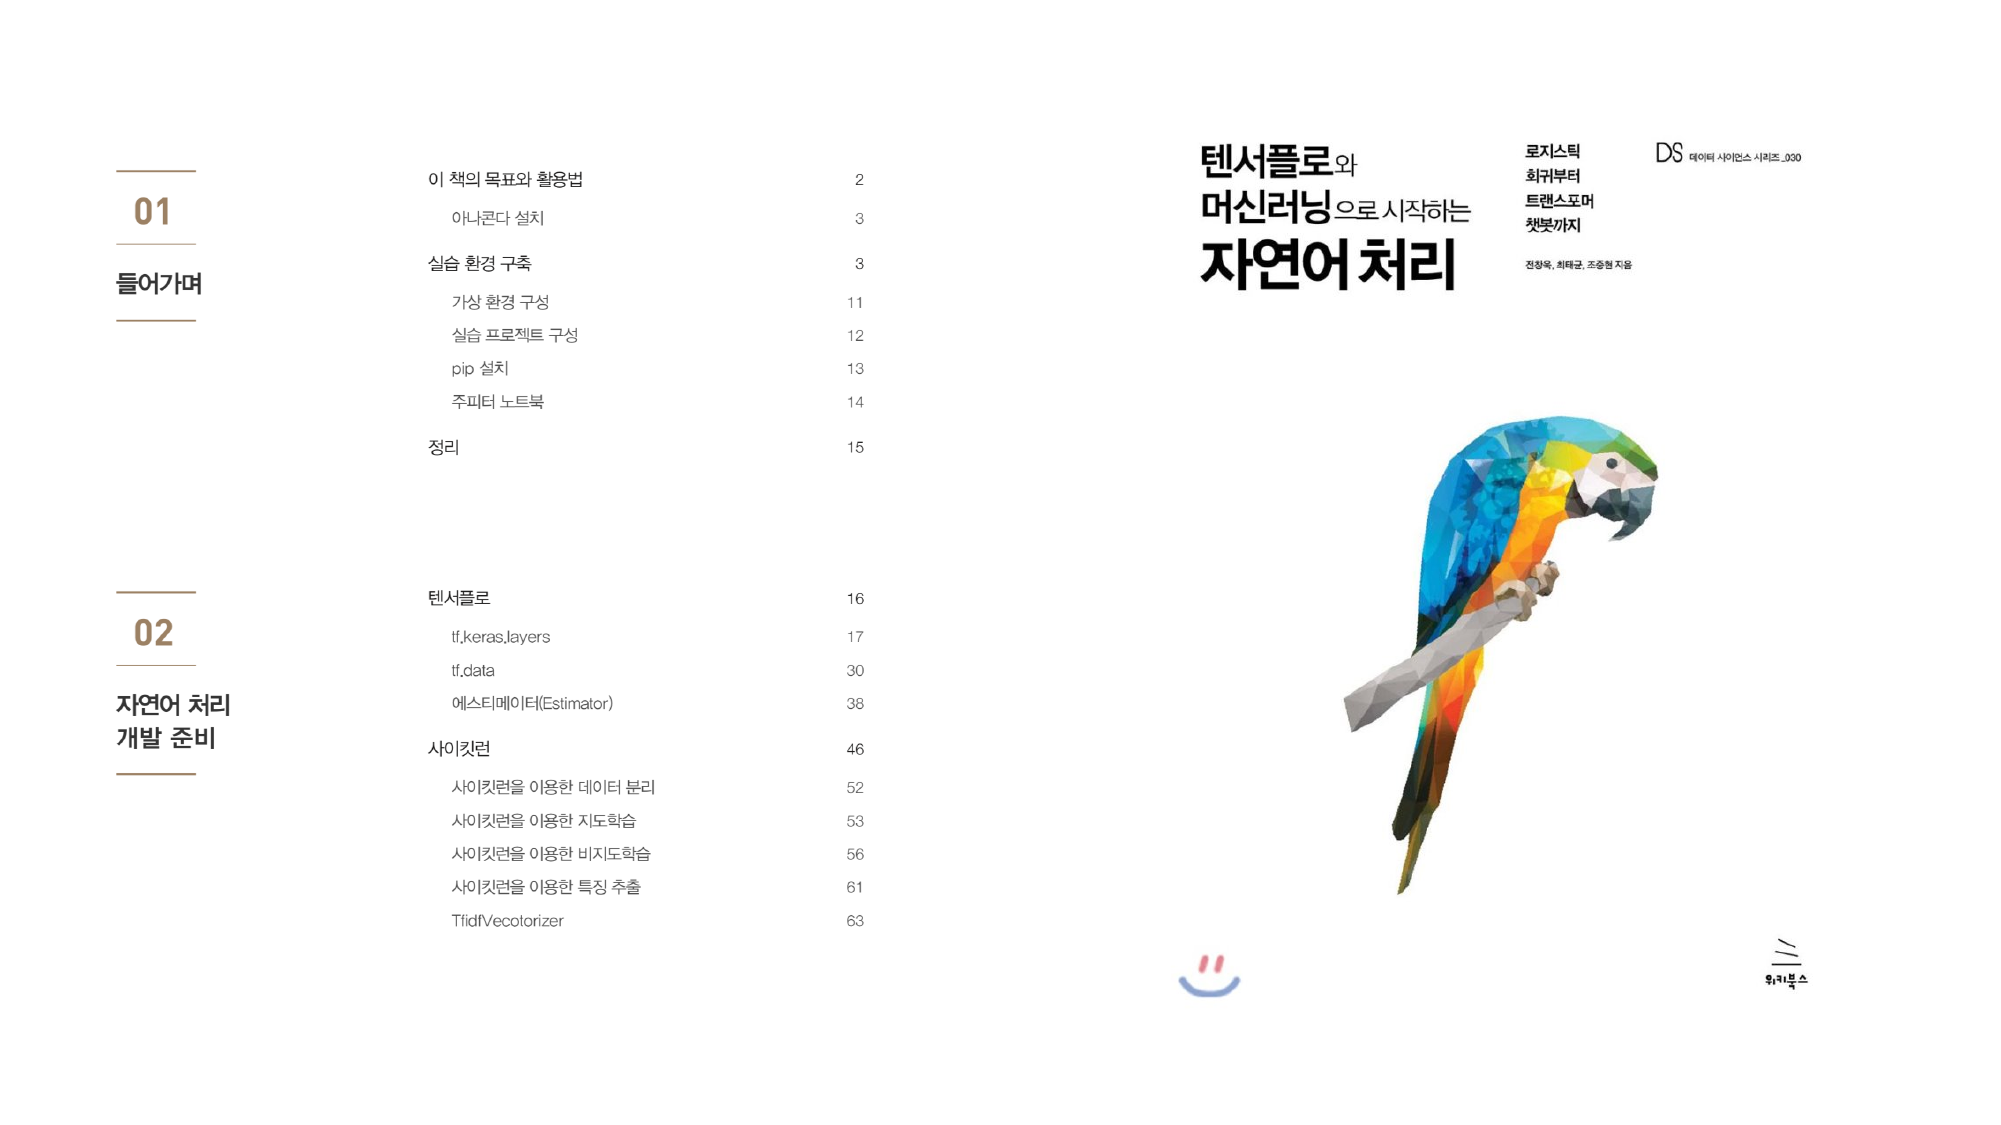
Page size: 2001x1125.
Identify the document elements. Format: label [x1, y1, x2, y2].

picture [85, 111, 911, 985]
picture [1156, 106, 1862, 1019]
